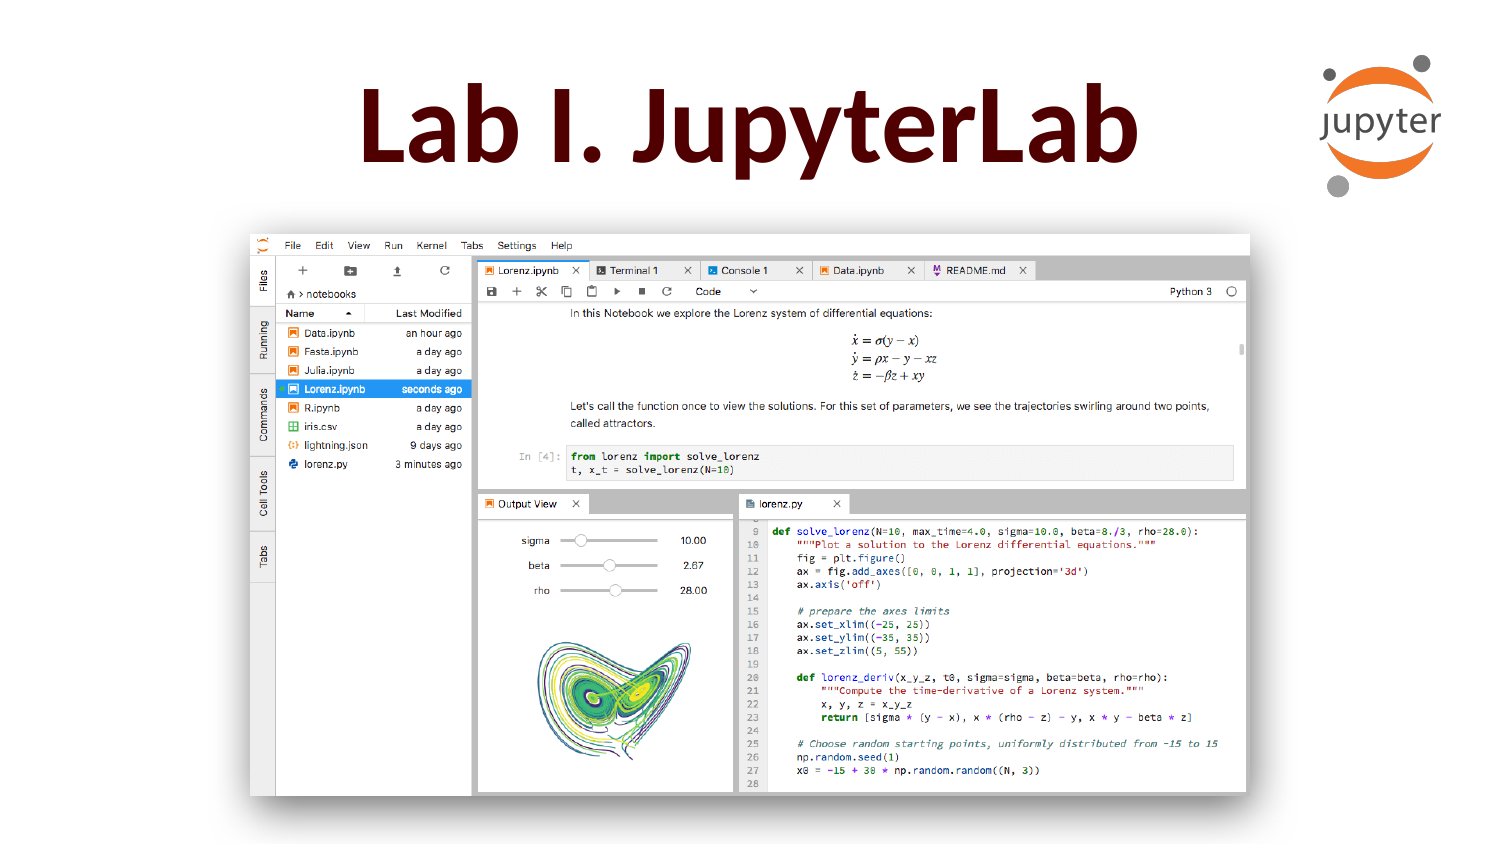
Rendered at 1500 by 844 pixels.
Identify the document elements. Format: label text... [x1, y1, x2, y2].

picture [250, 234, 1250, 797]
picture [1318, 53, 1443, 198]
text_box Lab I. JupyterLab [118, 40, 1381, 185]
